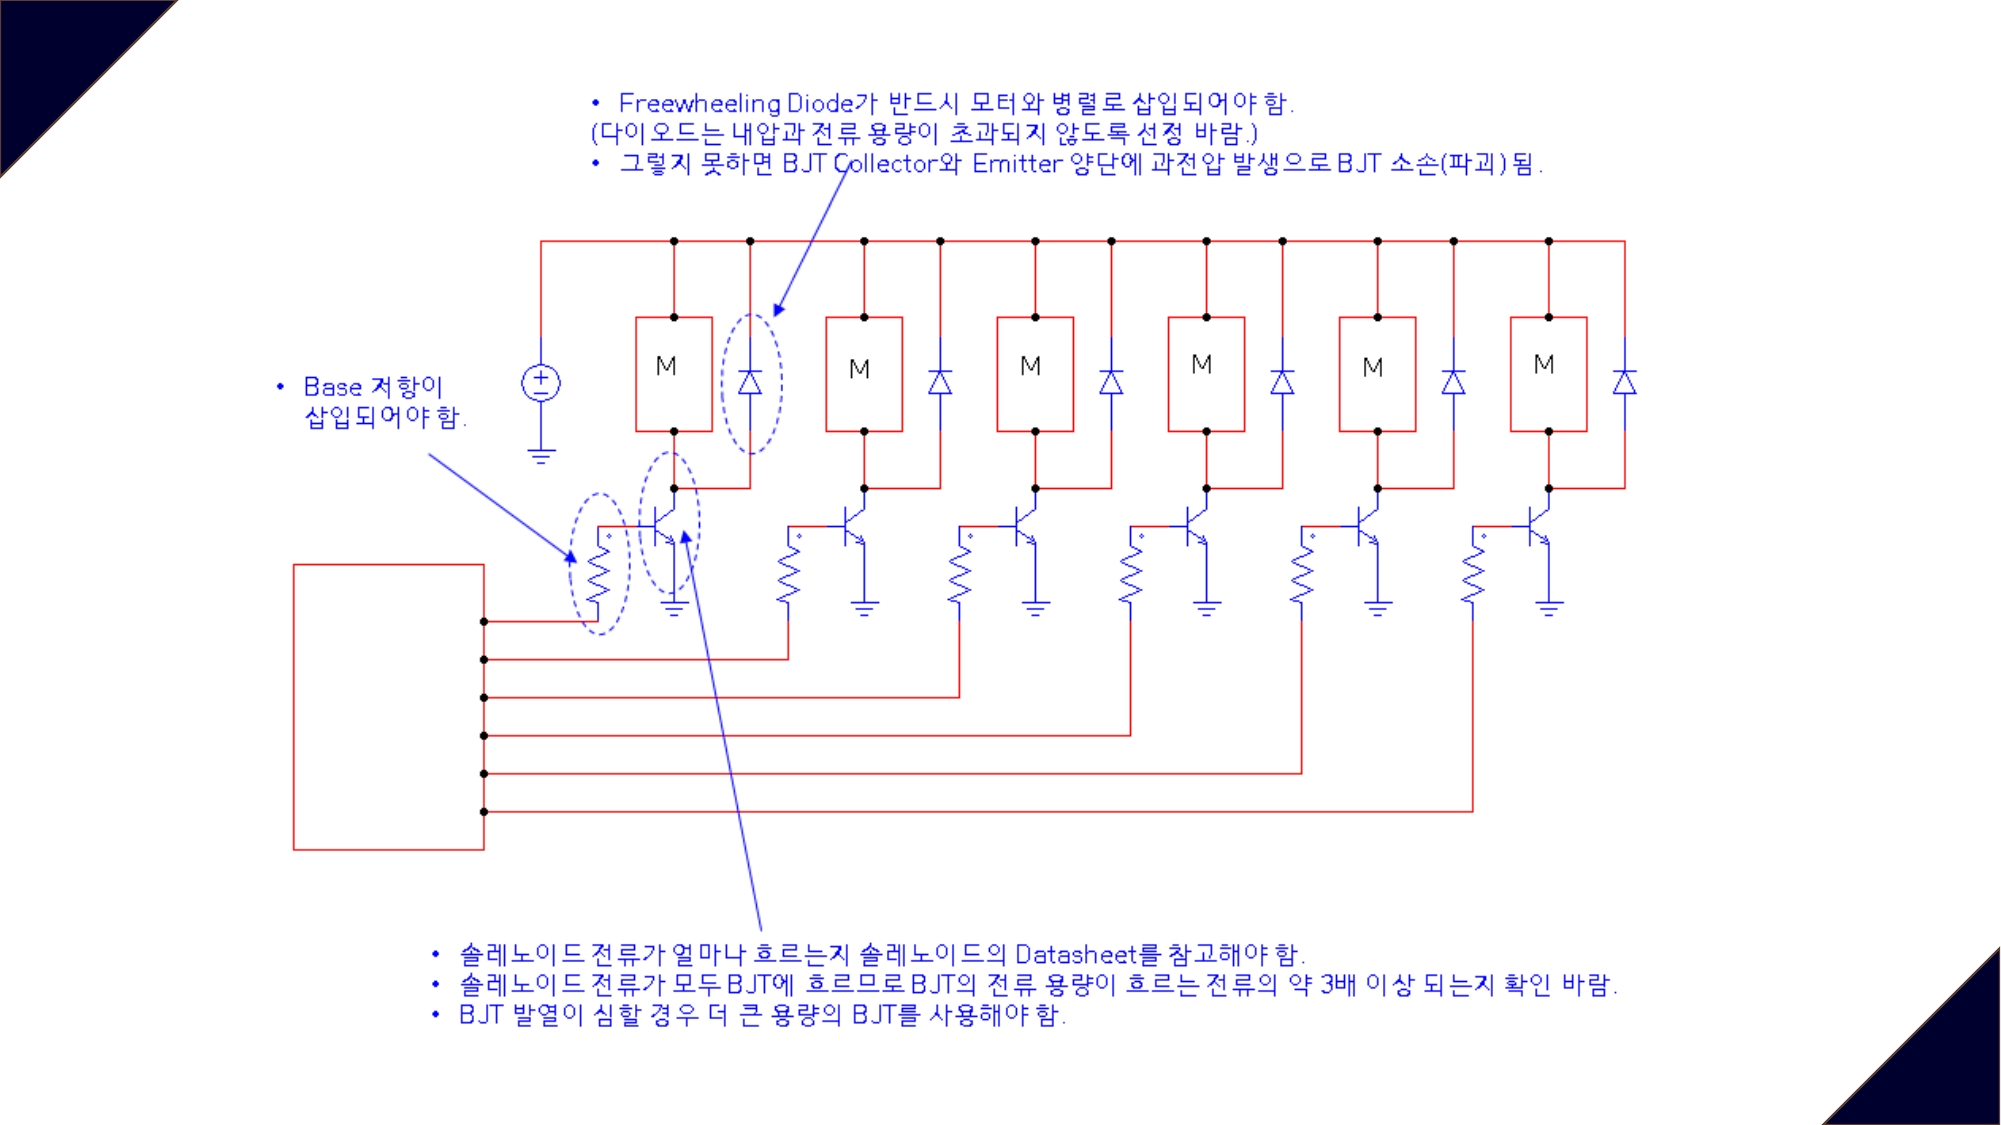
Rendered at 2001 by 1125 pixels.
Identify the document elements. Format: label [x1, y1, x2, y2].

picture [260, 78, 1653, 1047]
